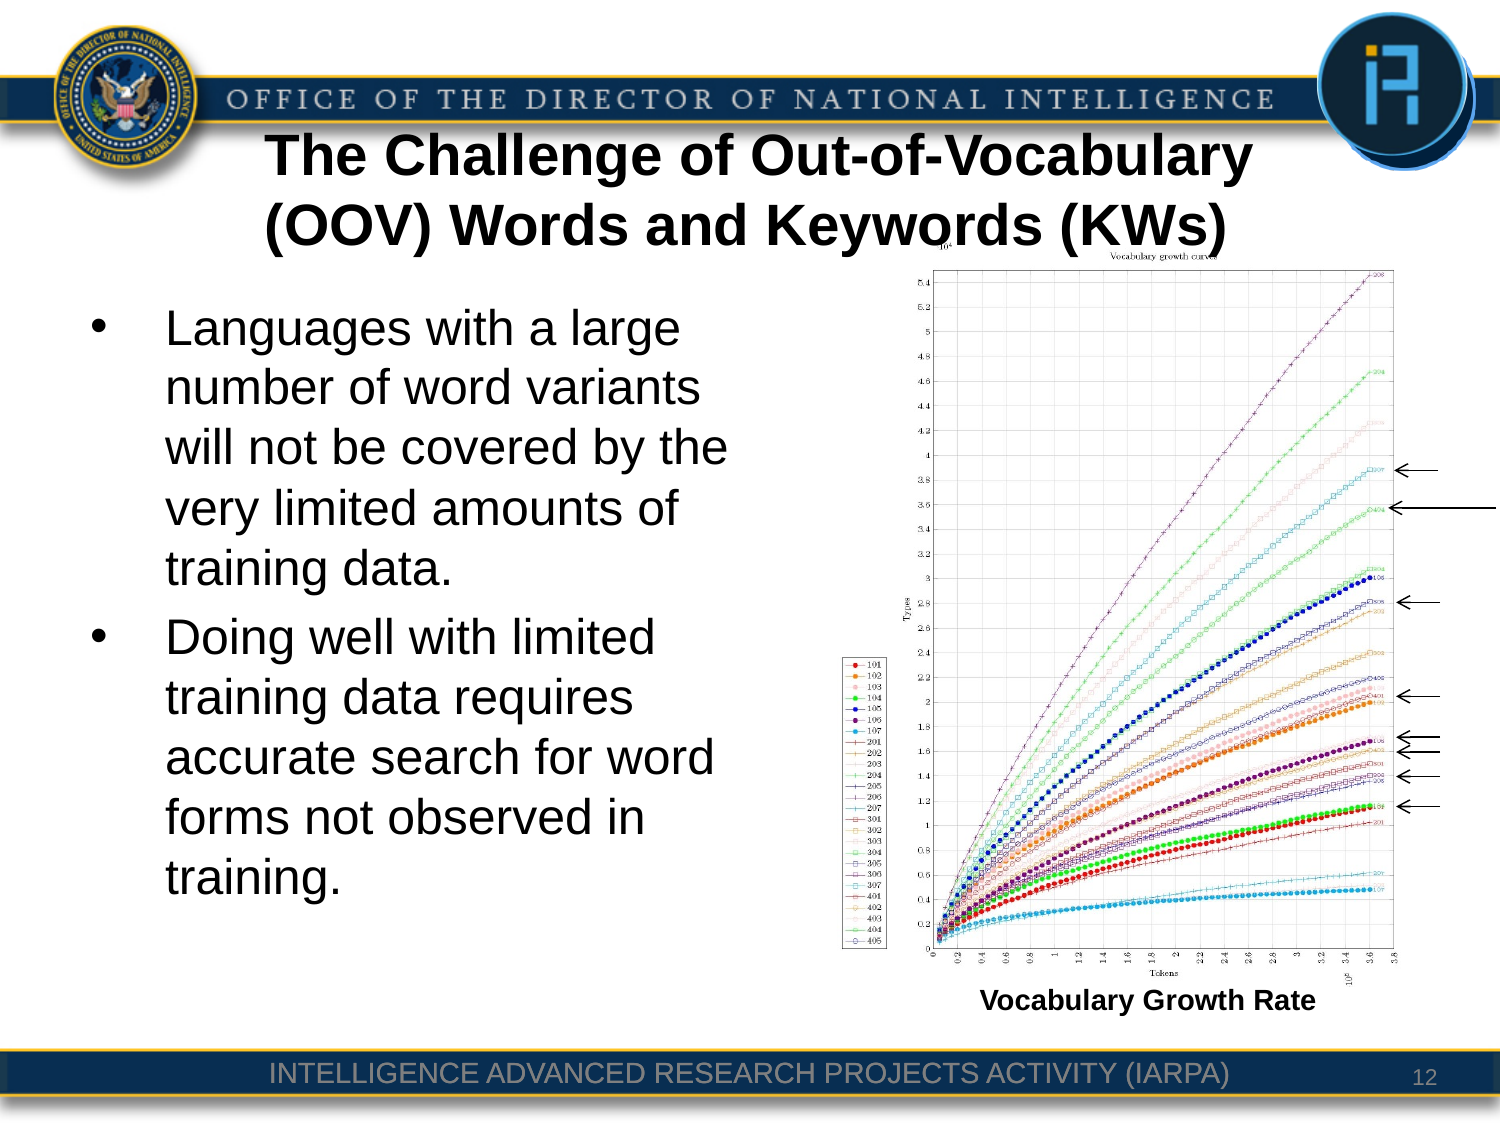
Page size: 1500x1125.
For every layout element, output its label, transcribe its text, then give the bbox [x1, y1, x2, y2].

picture [0, 0, 1500, 1125]
list Languages with a large number of word variants will not be covered by the very limited amounts of training data. Doing well with limited training data requires accurate search for word forms not observed in training. [75, 287, 768, 1018]
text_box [1387, 470, 1497, 807]
slide_number 12 [1374, 1055, 1476, 1106]
title The Challenge of Out-of-Vocabulary (OOV) Words and Keywords (KWs) [249, 99, 1425, 275]
